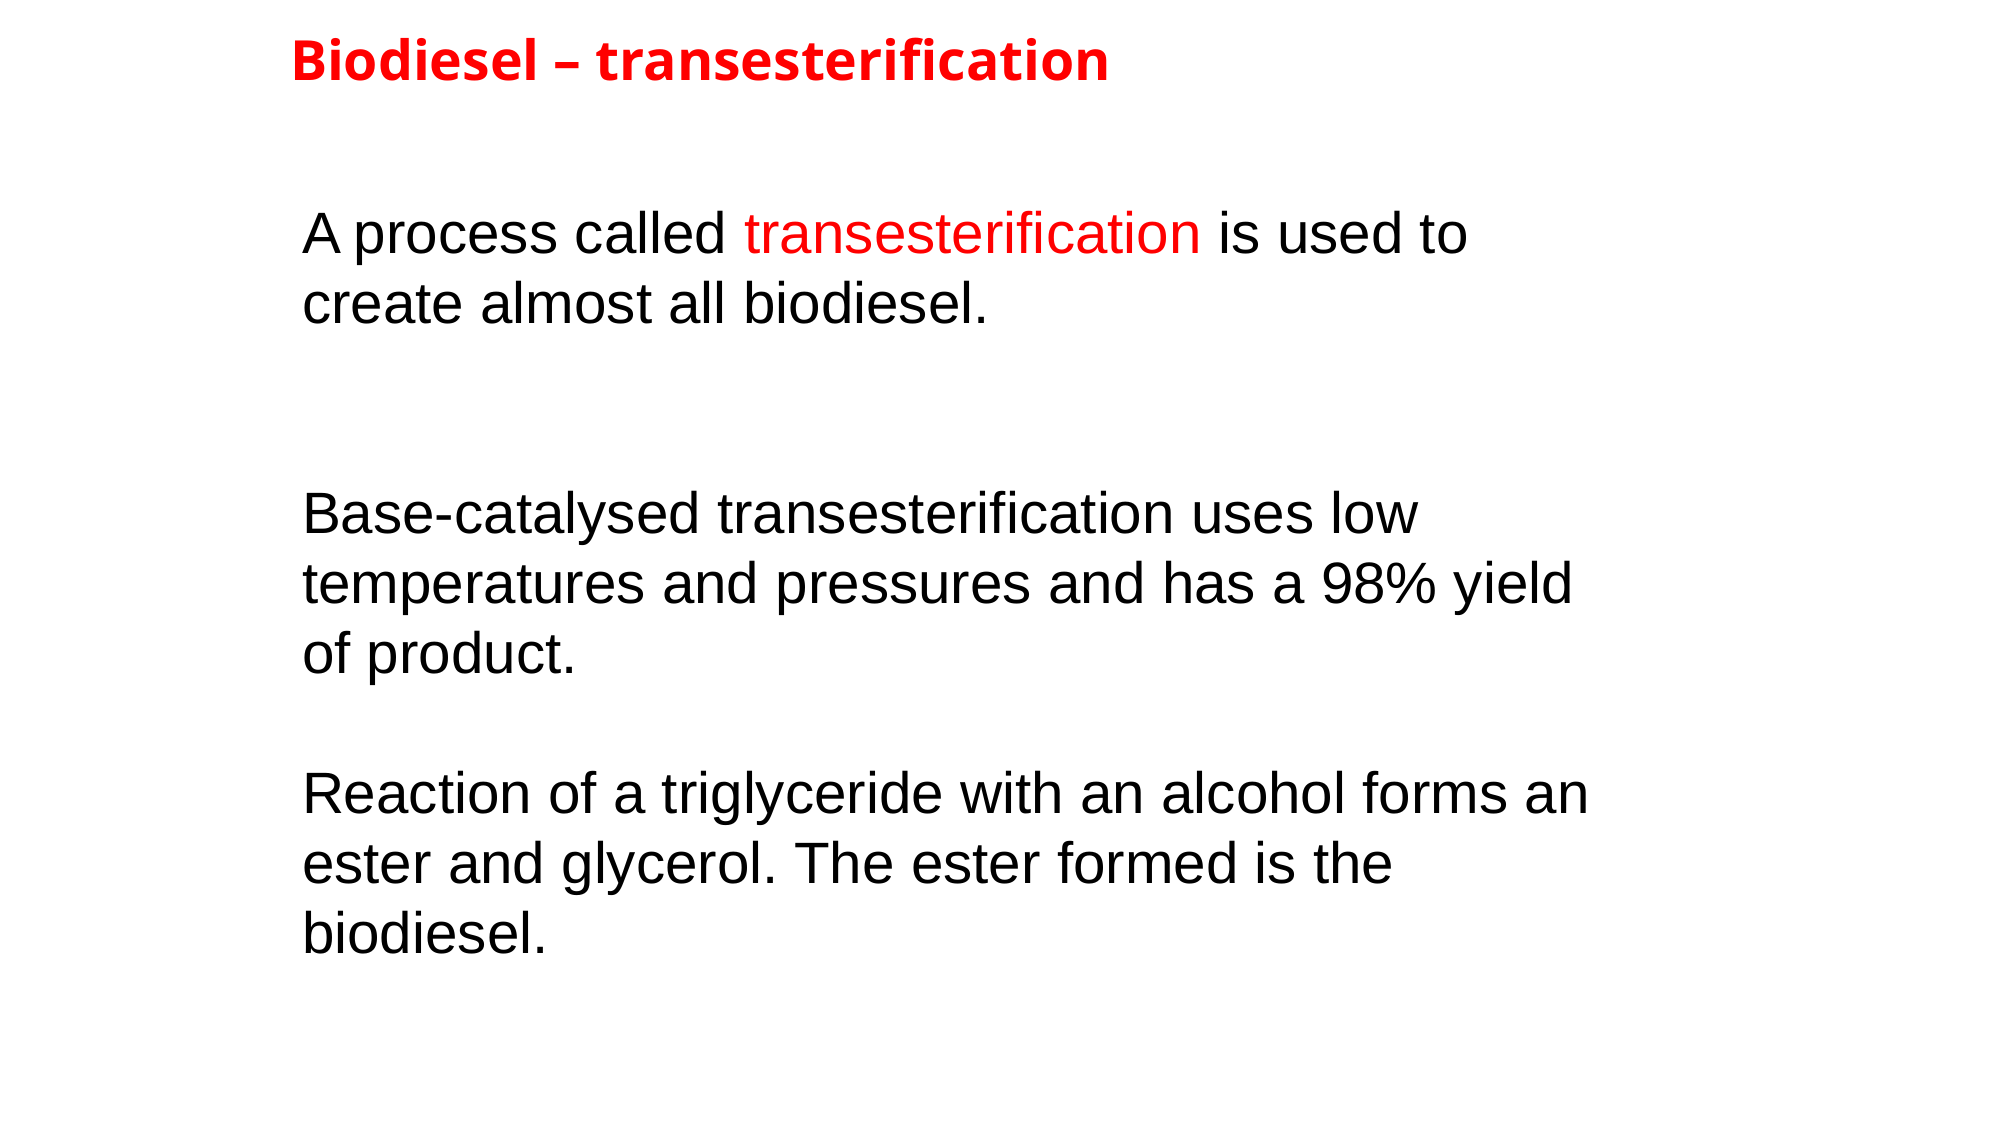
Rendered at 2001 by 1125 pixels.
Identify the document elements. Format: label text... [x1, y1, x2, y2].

text_box A process called transesterification is used to create almost all biodiesel. Base-catalysed transesterification uses low temperatures and pressures and has a 98% yield of product. Reaction of a triglyceride with an alcohol forms an ester and glycerol. The ester formed is the biodiesel. [287, 187, 1650, 972]
title Biodiesel – transesterification [275, 24, 1663, 100]
